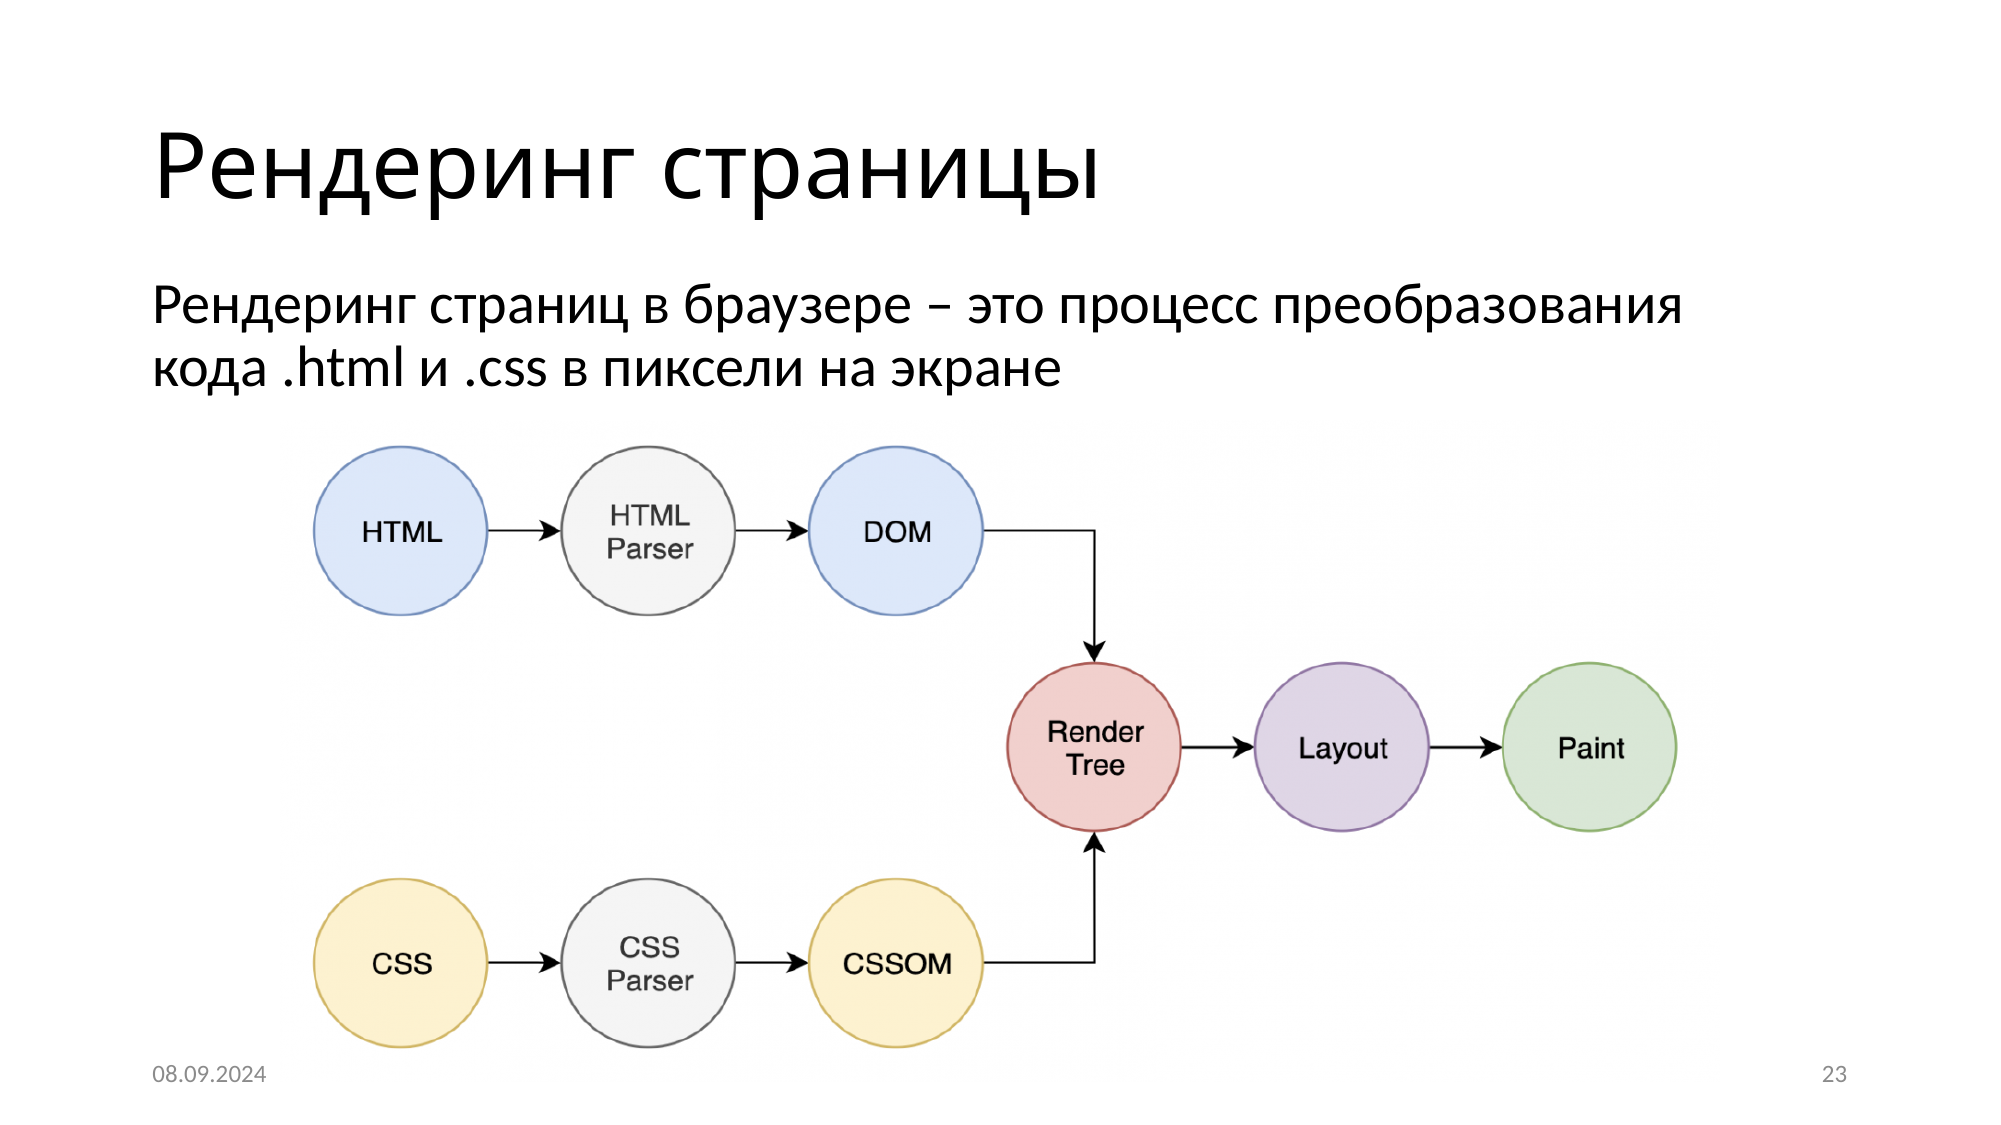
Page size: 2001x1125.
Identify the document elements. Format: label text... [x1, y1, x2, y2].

title Рендеринг страницы [137, 59, 1863, 278]
list Рендеринг страниц в браузере – это процесс преобразования кода .html и .css в пиксели на экране [137, 265, 1824, 546]
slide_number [137, 1042, 588, 1103]
picture [280, 420, 1720, 1082]
slide_number 23 [1412, 1042, 1863, 1103]
